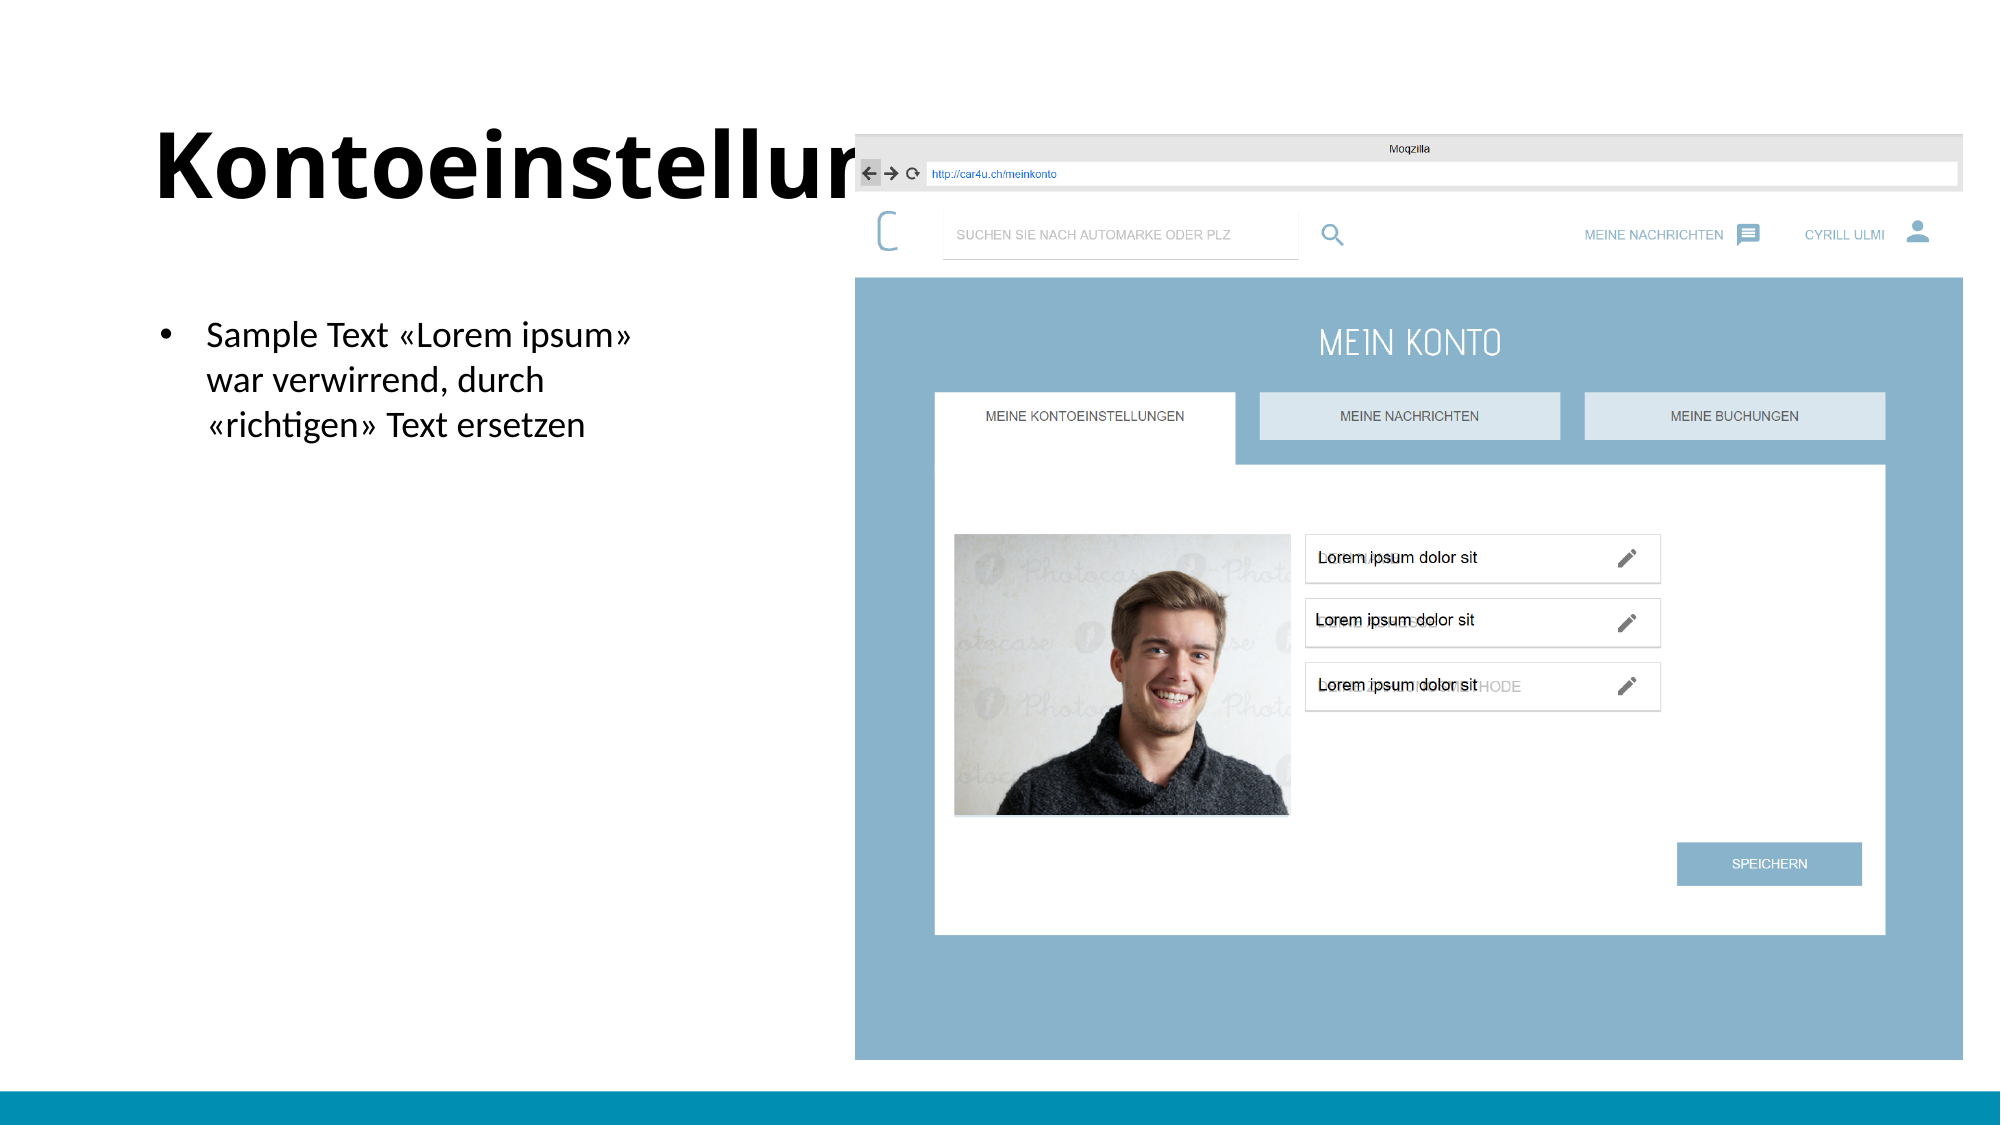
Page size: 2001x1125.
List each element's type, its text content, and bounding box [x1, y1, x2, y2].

text_box [0, 1090, 2000, 1125]
title Kontoeinstellungen [137, 59, 1863, 278]
picture [855, 134, 1964, 1060]
text_box Sample Text «Lorem ipsum» war verwirrend, durch «richtigen» Text ersetzen [144, 303, 712, 453]
